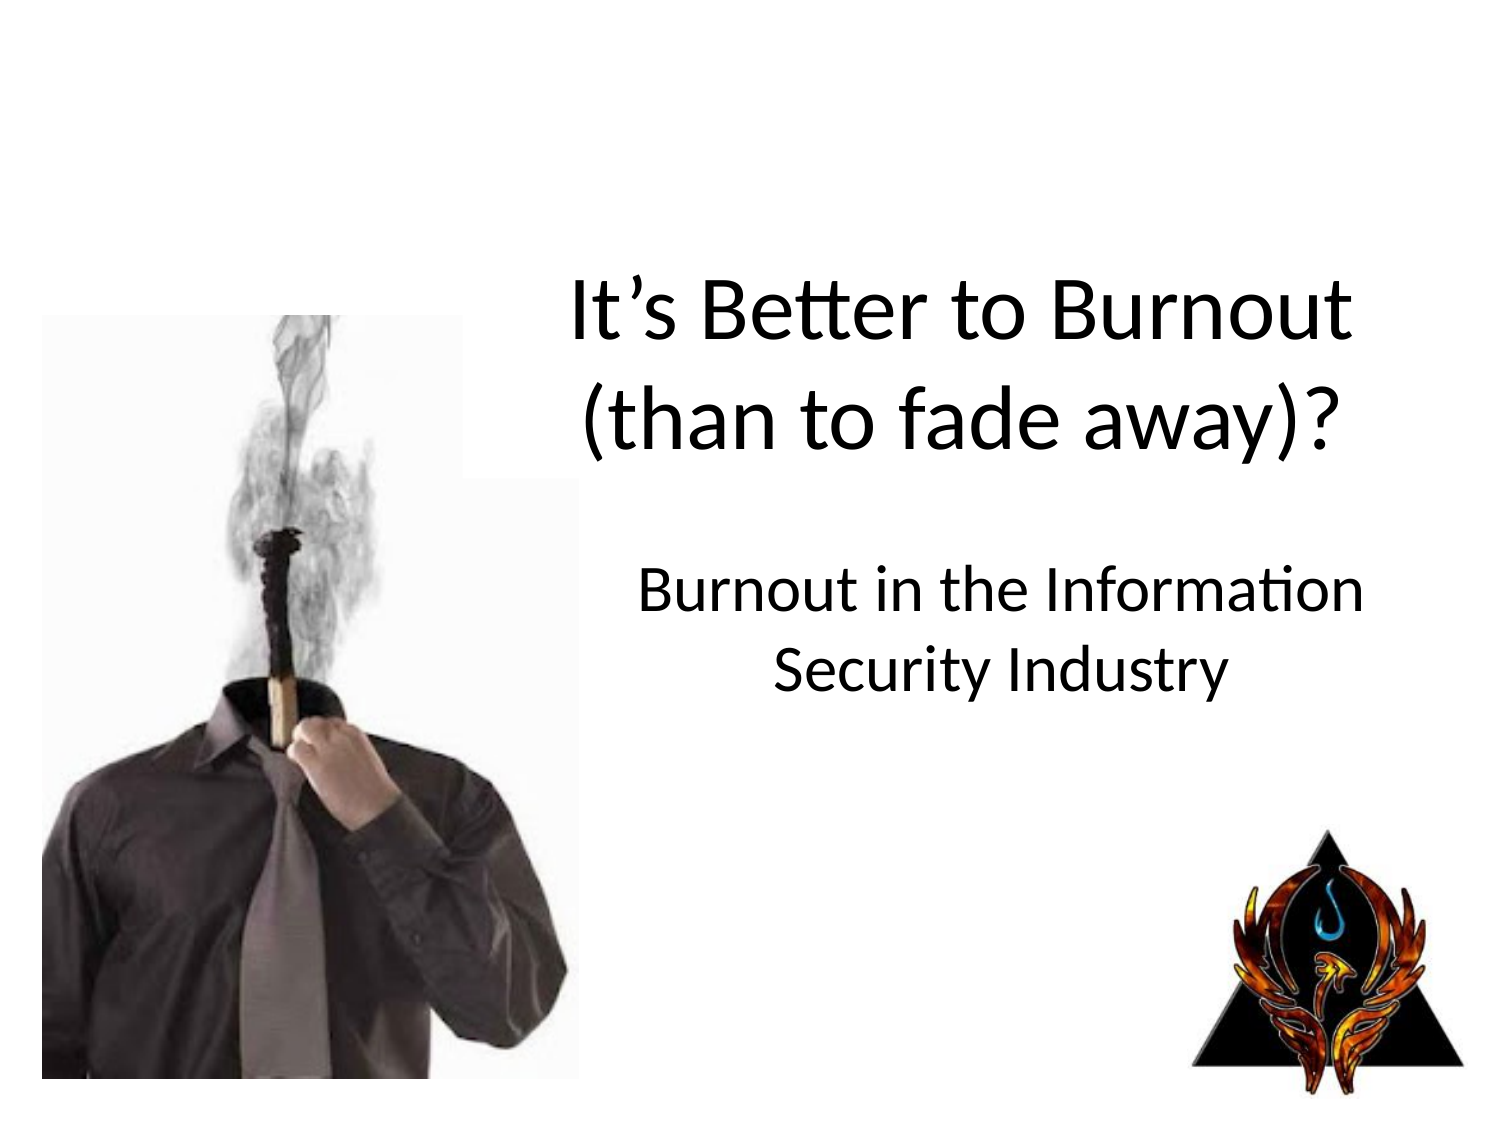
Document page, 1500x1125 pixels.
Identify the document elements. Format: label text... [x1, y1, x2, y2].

title It’s Better to Burnout (than to fade away)? [462, 237, 1463, 479]
subtitle Burnout in the Information Security Industry [615, 537, 1388, 713]
picture [1187, 824, 1468, 1099]
picture [42, 315, 580, 1079]
